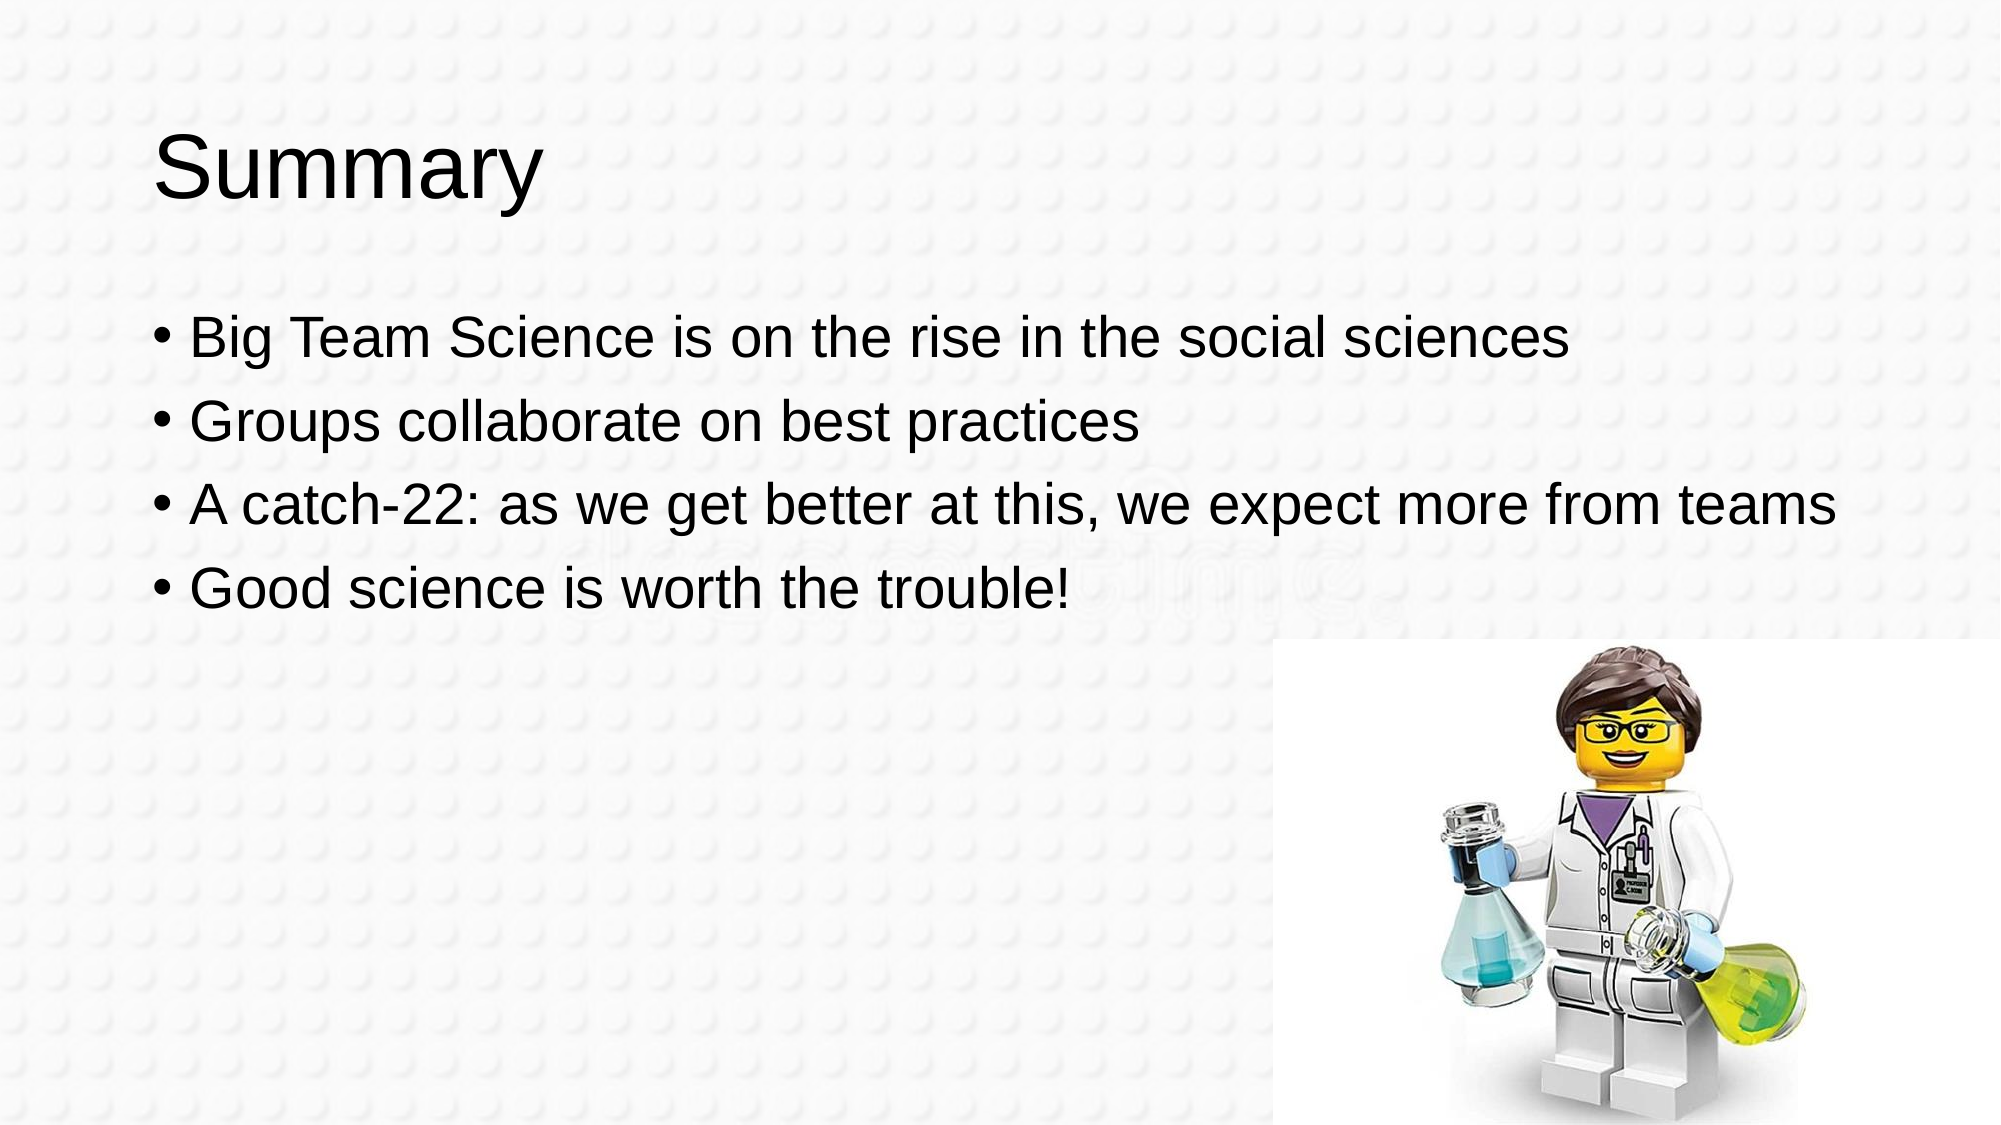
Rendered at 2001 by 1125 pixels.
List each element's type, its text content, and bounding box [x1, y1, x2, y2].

title Summary [137, 59, 1863, 278]
picture [1273, 639, 2000, 1125]
list Big Team Science is on the rise in the social sciences Groups collaborate on best practices A catch-22: as we get better at this, we expect more from teams Good science is worth the trouble! [137, 299, 1863, 1014]
